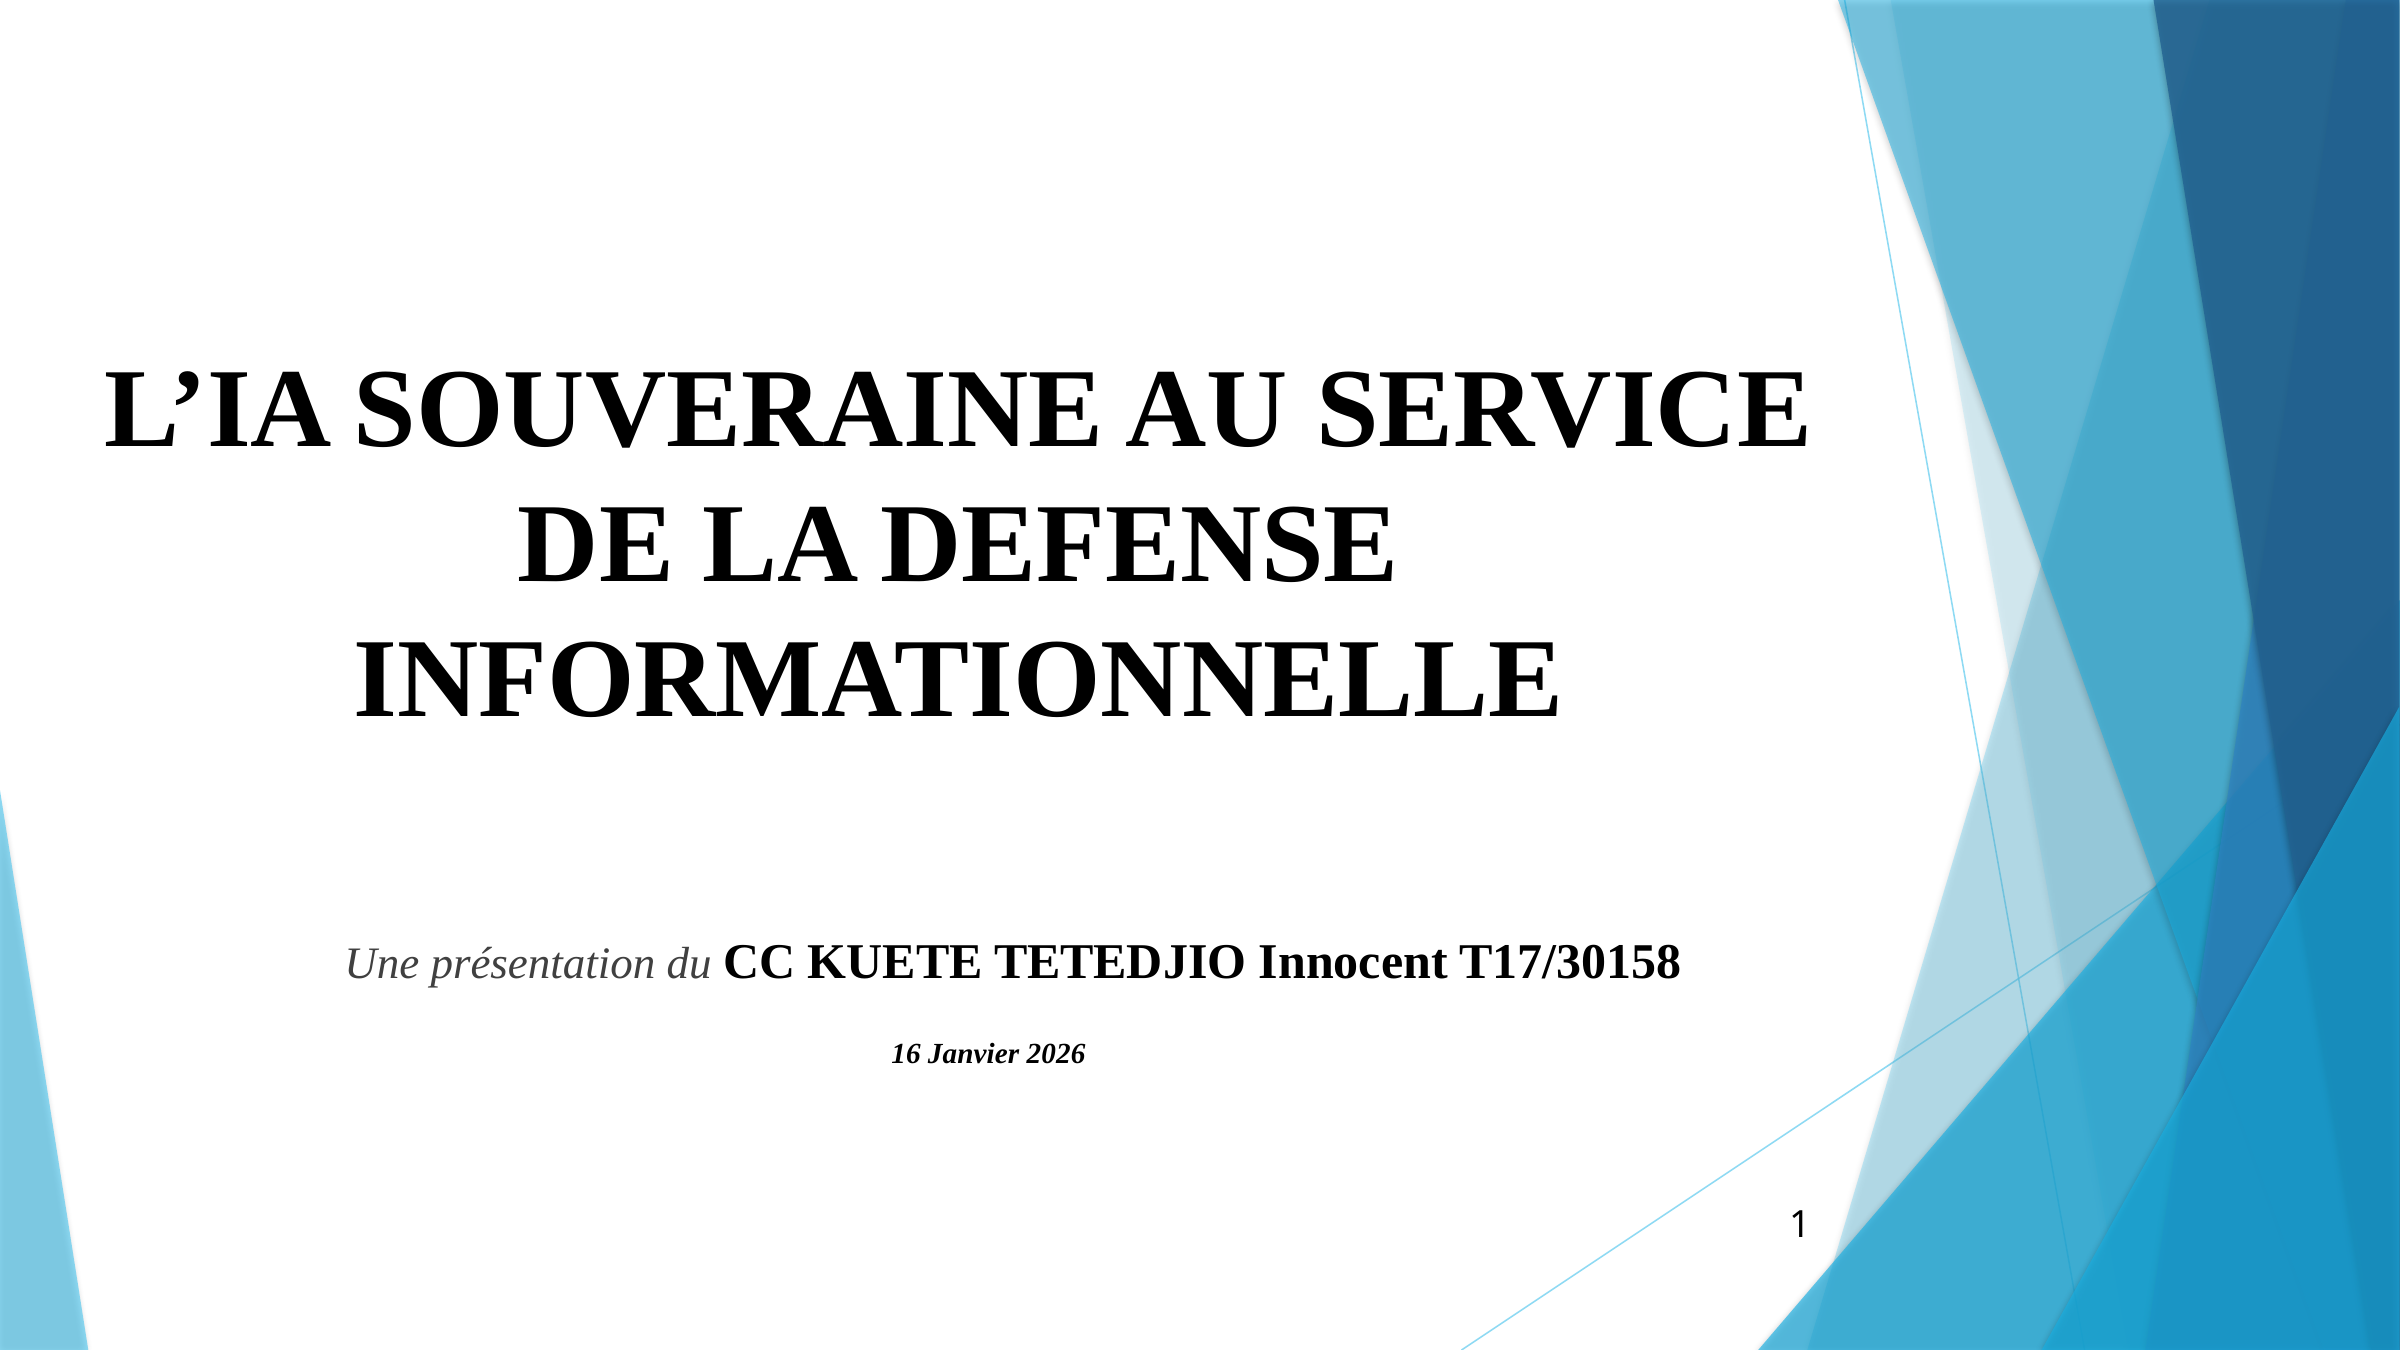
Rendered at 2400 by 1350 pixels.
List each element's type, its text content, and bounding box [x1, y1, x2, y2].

slide_number 1 [1691, 1189, 1826, 1262]
list Une présentation du CC KUETE TETEDJIO Innocent T17/30158 16 Janvier 2026 [188, 921, 1838, 1088]
title L’IA SOUVERAINE AU SERVICE DE LA DEFENSE INFORMATIONNELLE [50, 326, 1867, 772]
